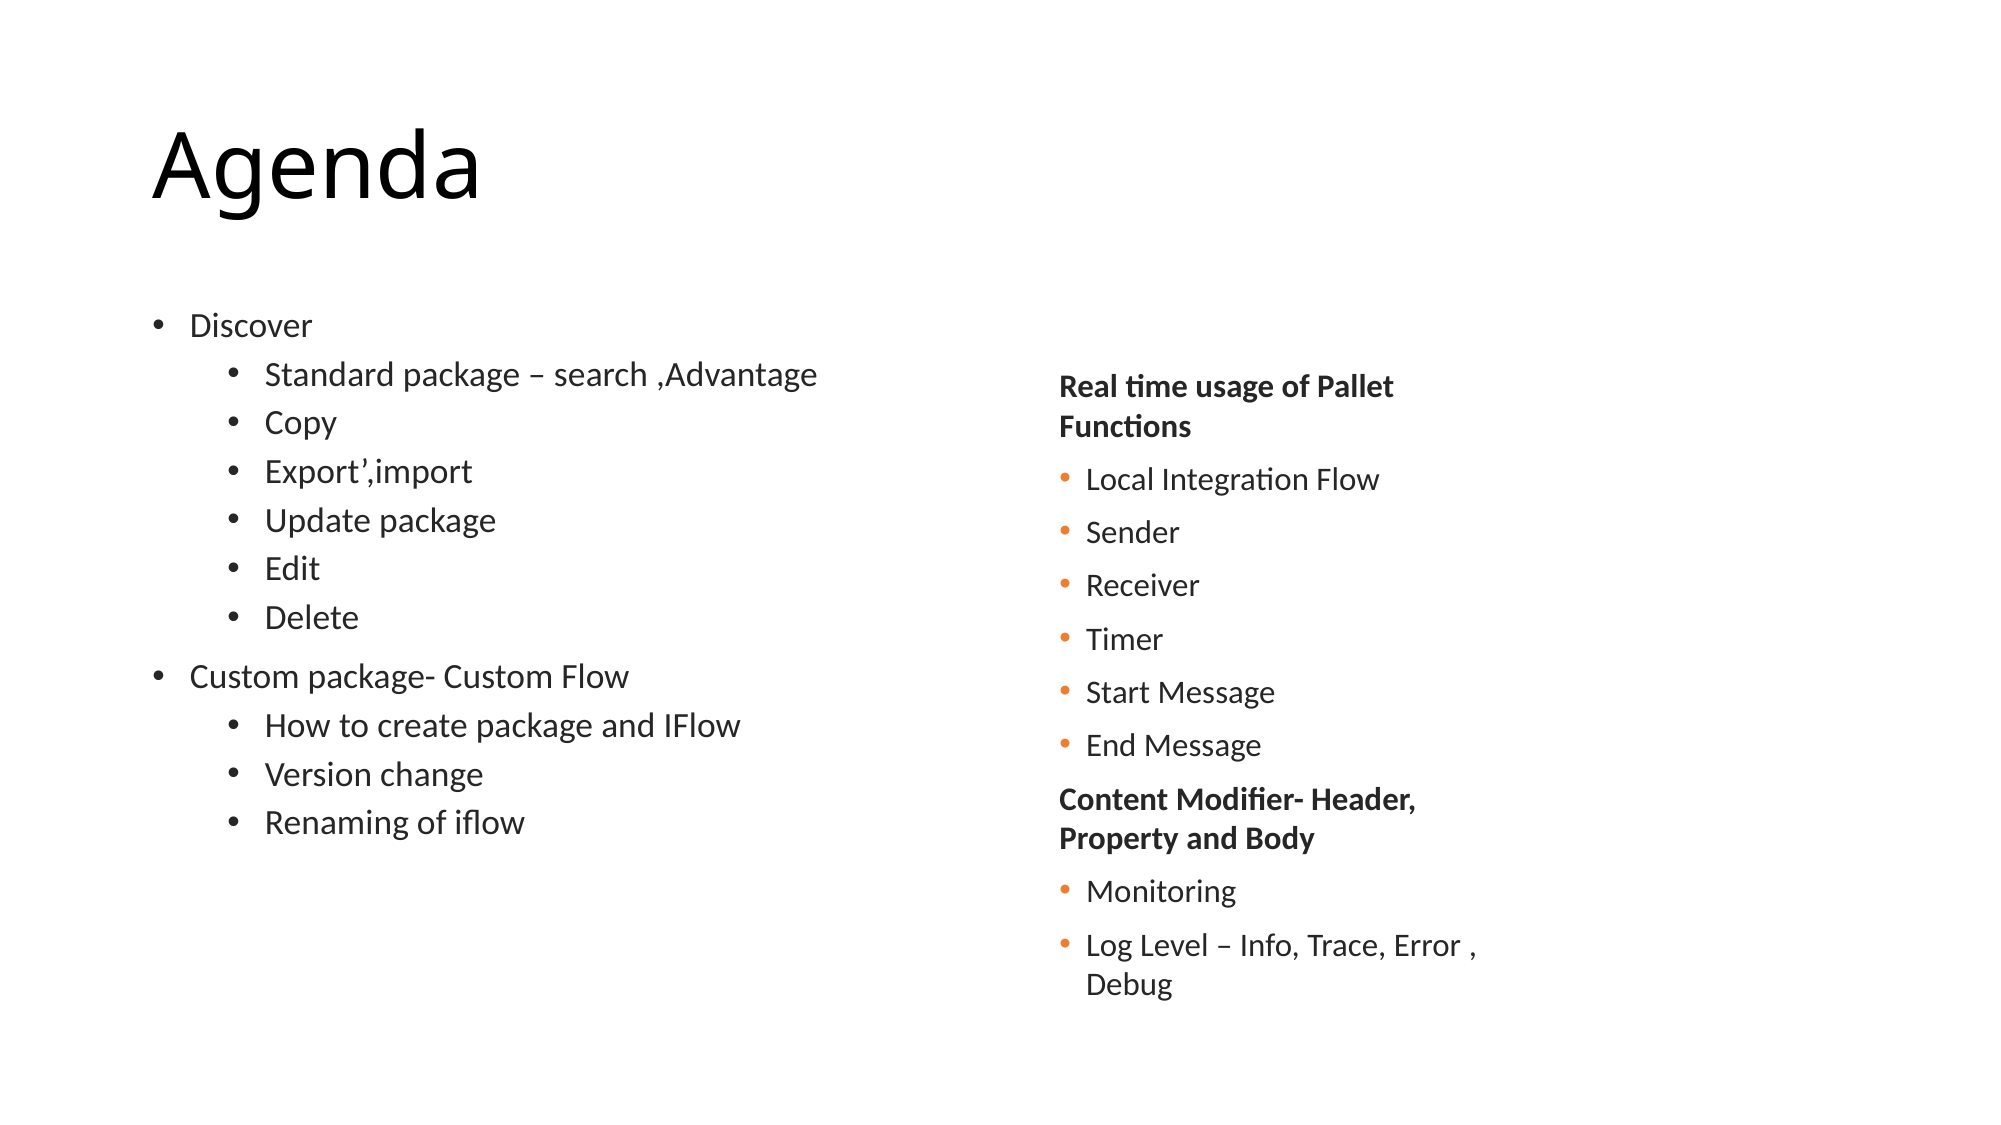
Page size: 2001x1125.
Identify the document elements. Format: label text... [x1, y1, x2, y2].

list Discover Standard package – search ,Advantage Copy Export’,import Update package Edit Delete Custom package- Custom Flow How to create package and IFlow Version change Renaming of iflow [137, 299, 1863, 1014]
title Agenda [137, 59, 1863, 278]
text_box Real time usage of Pallet Functions Local Integration Flow Sender Receiver Timer Start Message End Message Content Modifier- Header, Property and Body Monitoring Log Level – Info, Trace, Error , Debug [1039, 354, 1531, 1020]
